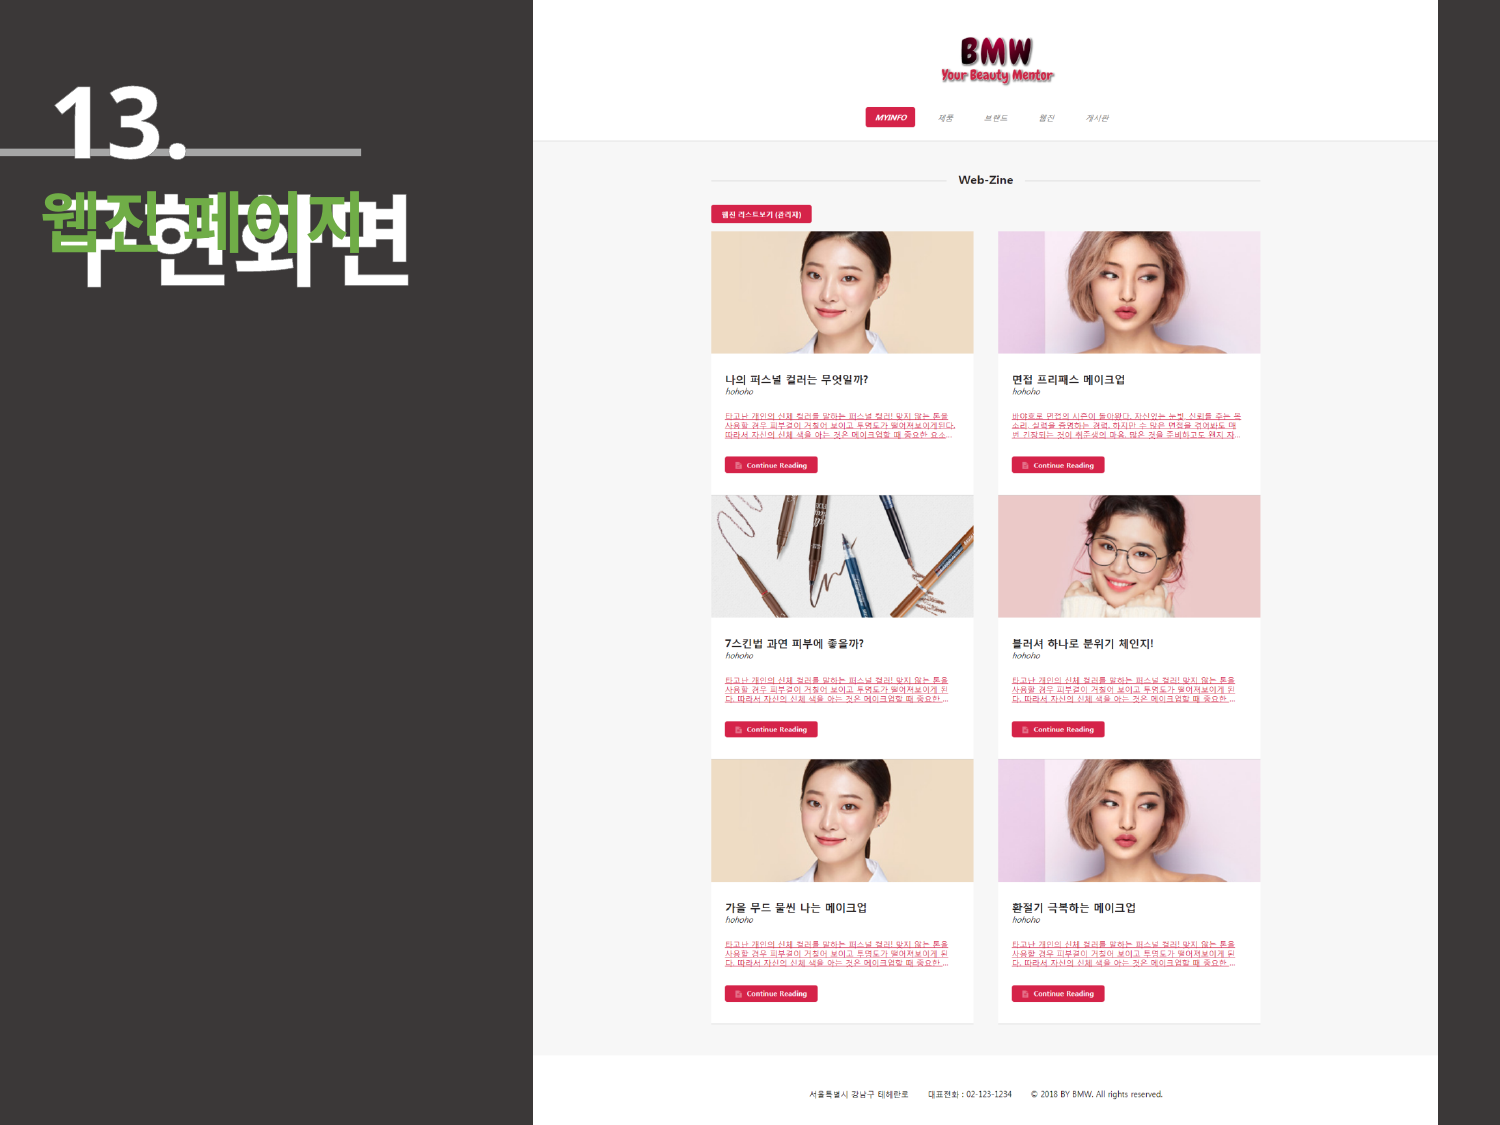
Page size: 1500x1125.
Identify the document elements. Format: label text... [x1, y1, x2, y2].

text_box [0, 148, 34, 157]
text_box 웹진 페이지 [25, 173, 433, 268]
text_box 13. 구현화면 [34, 50, 527, 306]
picture [533, 0, 1438, 1125]
